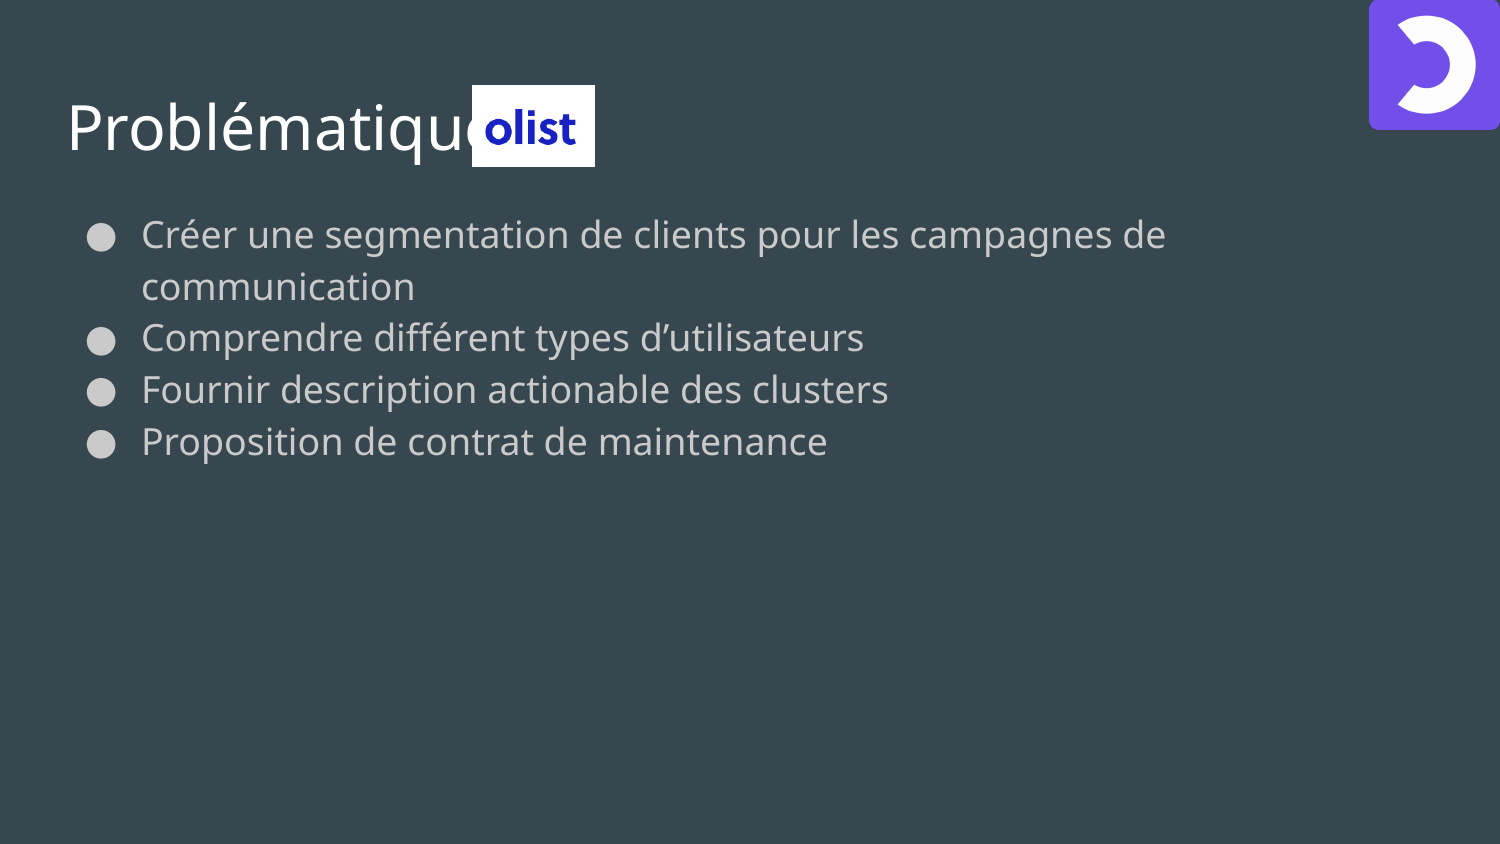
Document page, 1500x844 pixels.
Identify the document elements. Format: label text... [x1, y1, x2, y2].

picture [1369, 0, 1500, 131]
title Problématique [51, 72, 1449, 167]
list Créer une segmentation de clients pour les campagnes de communication Comprendre différent types d’utilisateurs Fournir description actionable des clusters Proposition de contrat de maintenance [51, 189, 1449, 750]
picture [472, 85, 595, 168]
